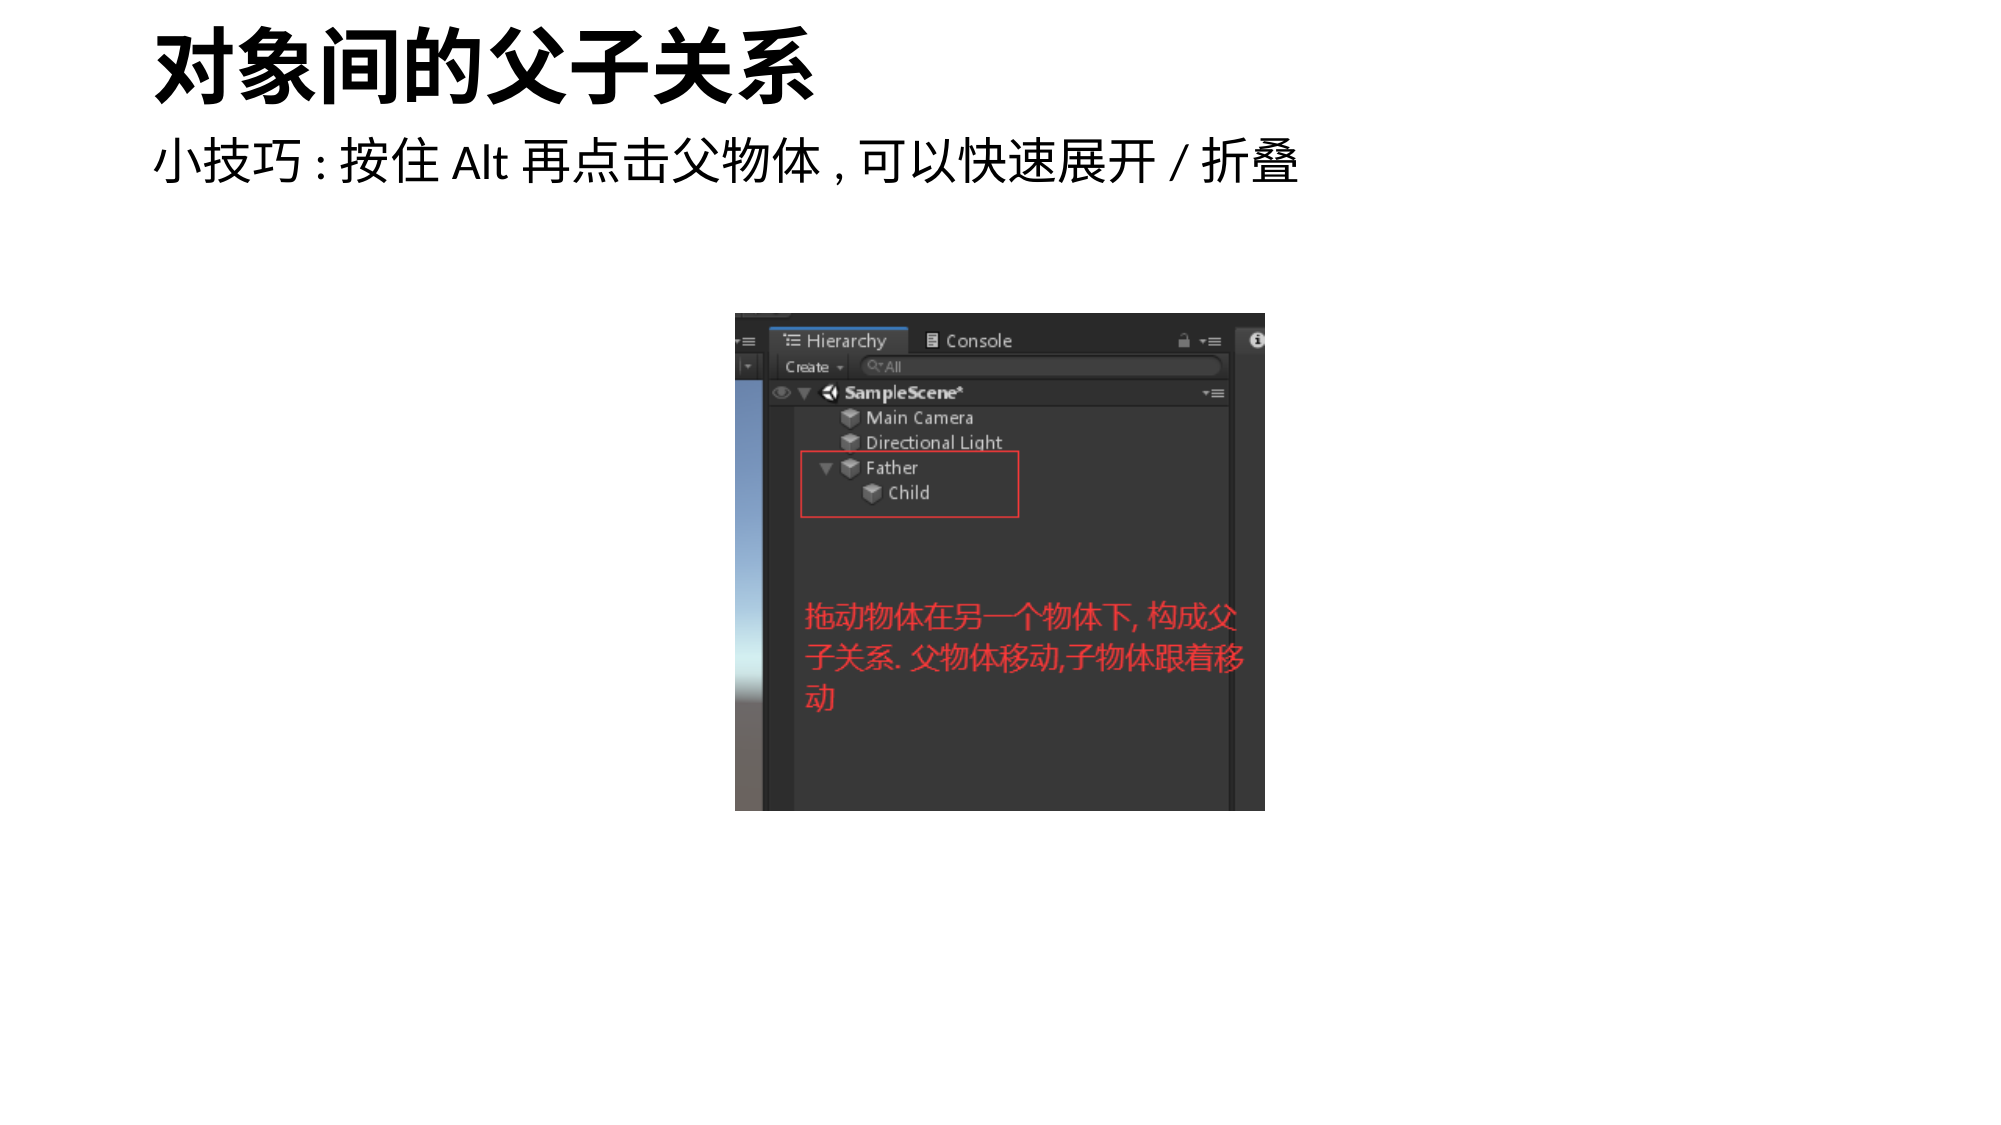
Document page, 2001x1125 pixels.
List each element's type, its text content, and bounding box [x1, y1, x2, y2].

list 对象间的父子关系 小技巧:按住Alt再点击父物体,可以快速展开/折叠 [137, 17, 1863, 1104]
picture [735, 313, 1265, 811]
